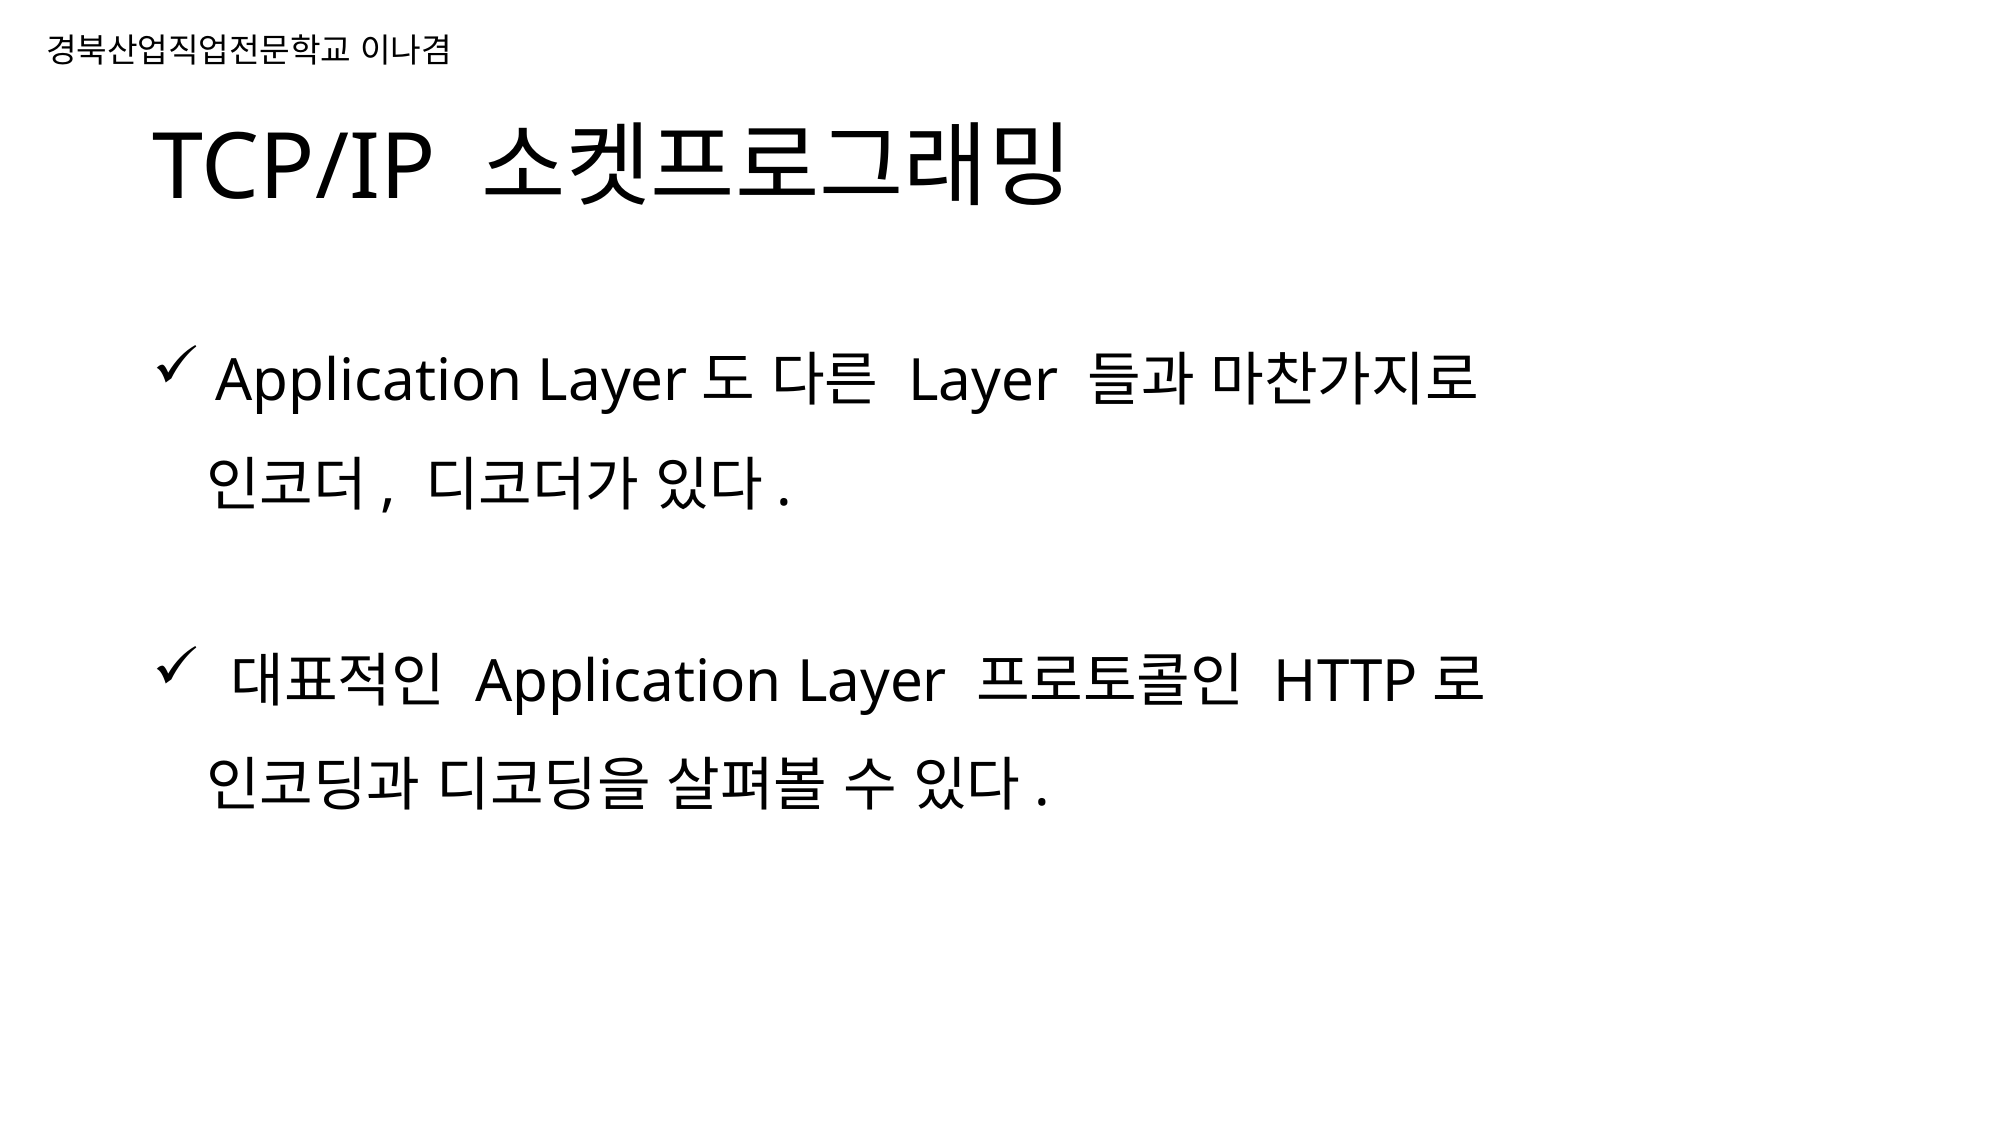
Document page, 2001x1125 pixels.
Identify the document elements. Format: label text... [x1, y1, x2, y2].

list Application Layer도 다른 Layer 들과 마찬가지로 인코더, 디코더가 있다. 대표적인 Application Layer 프로토콜인 HTTP로 인코딩과 디코딩을 살펴볼 수 있다. [137, 299, 1863, 1014]
title TCP/IP 소켓프로그래밍 [137, 59, 1863, 278]
